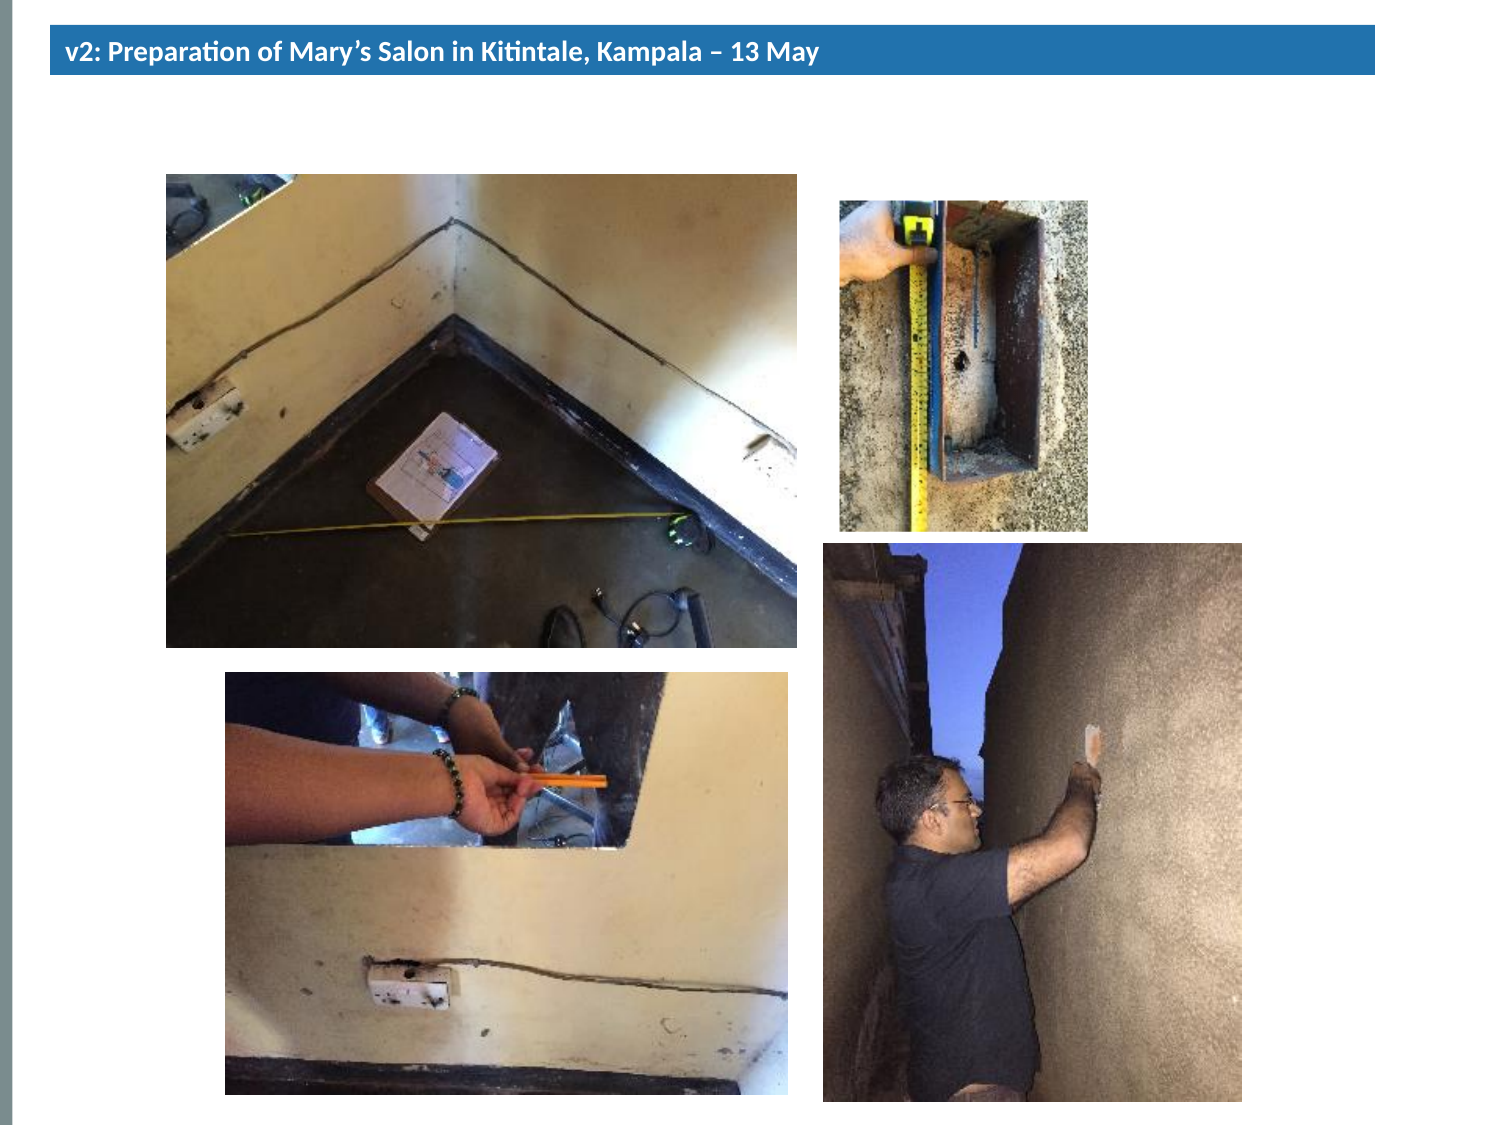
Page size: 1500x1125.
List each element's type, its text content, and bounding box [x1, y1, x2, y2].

picture [823, 543, 1243, 1102]
picture [166, 174, 797, 648]
list v2: Preparation of Mary’s Salon in Kitintale, Kampala – 13 May [50, 24, 1375, 75]
picture [798, 201, 1129, 531]
picture [224, 672, 788, 1095]
